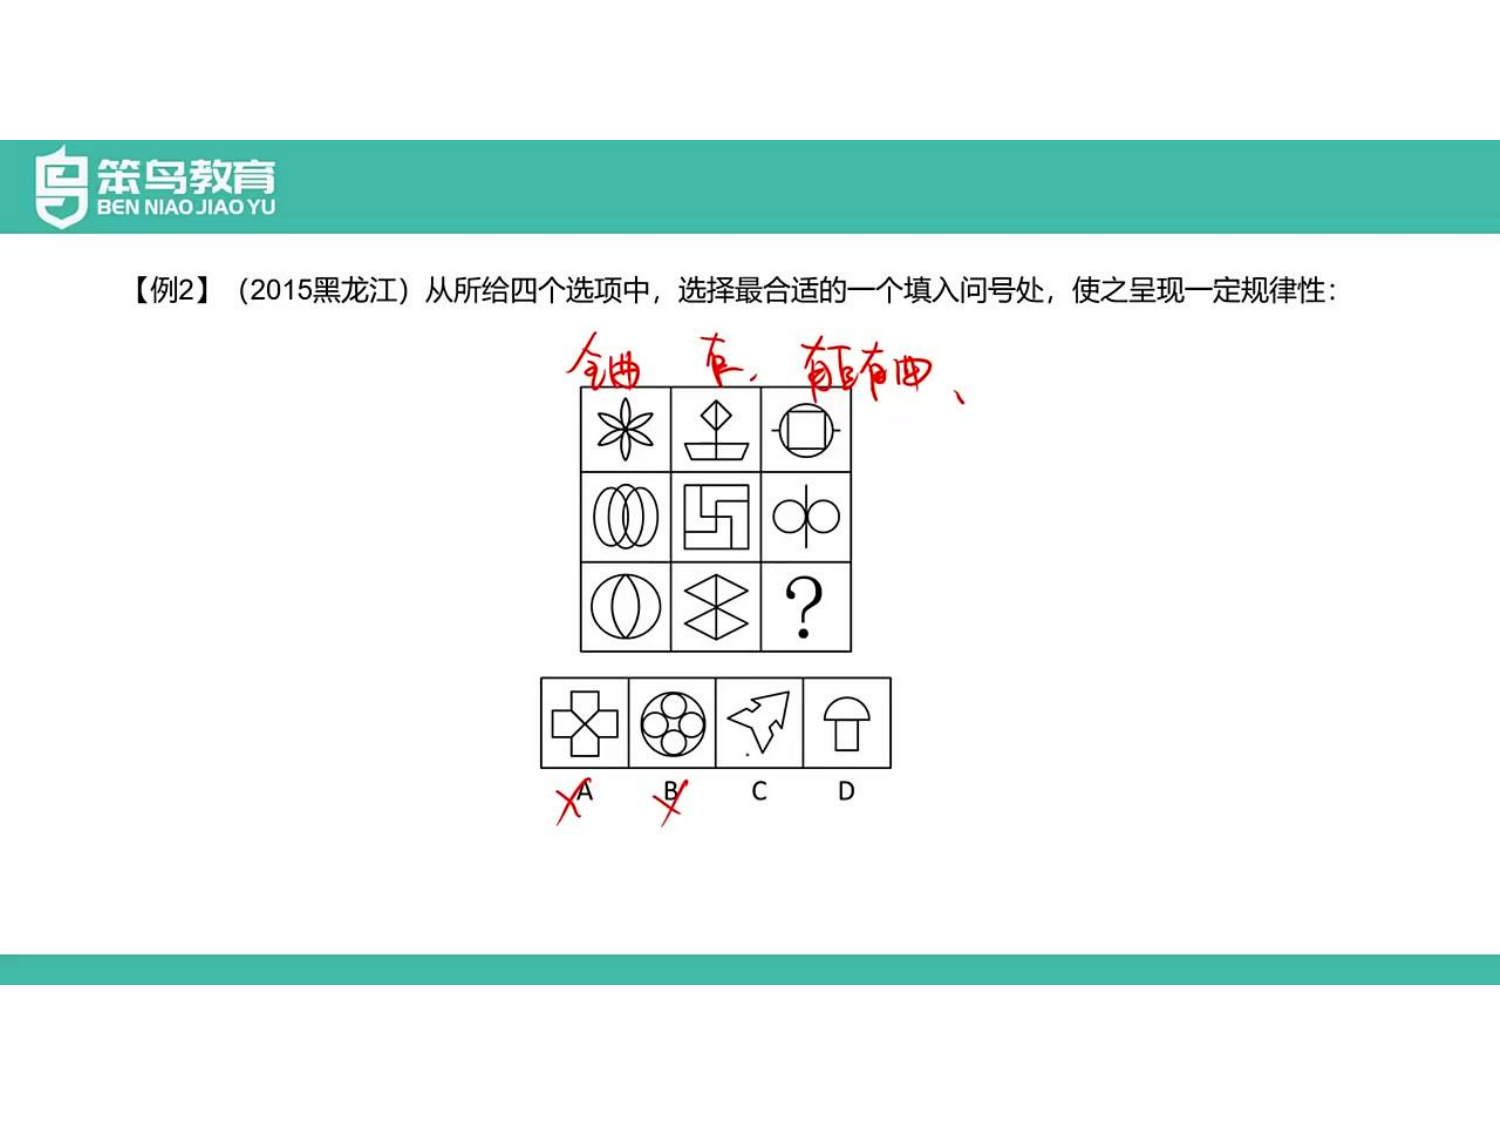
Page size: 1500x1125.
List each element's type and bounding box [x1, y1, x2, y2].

picture [0, 140, 1500, 985]
